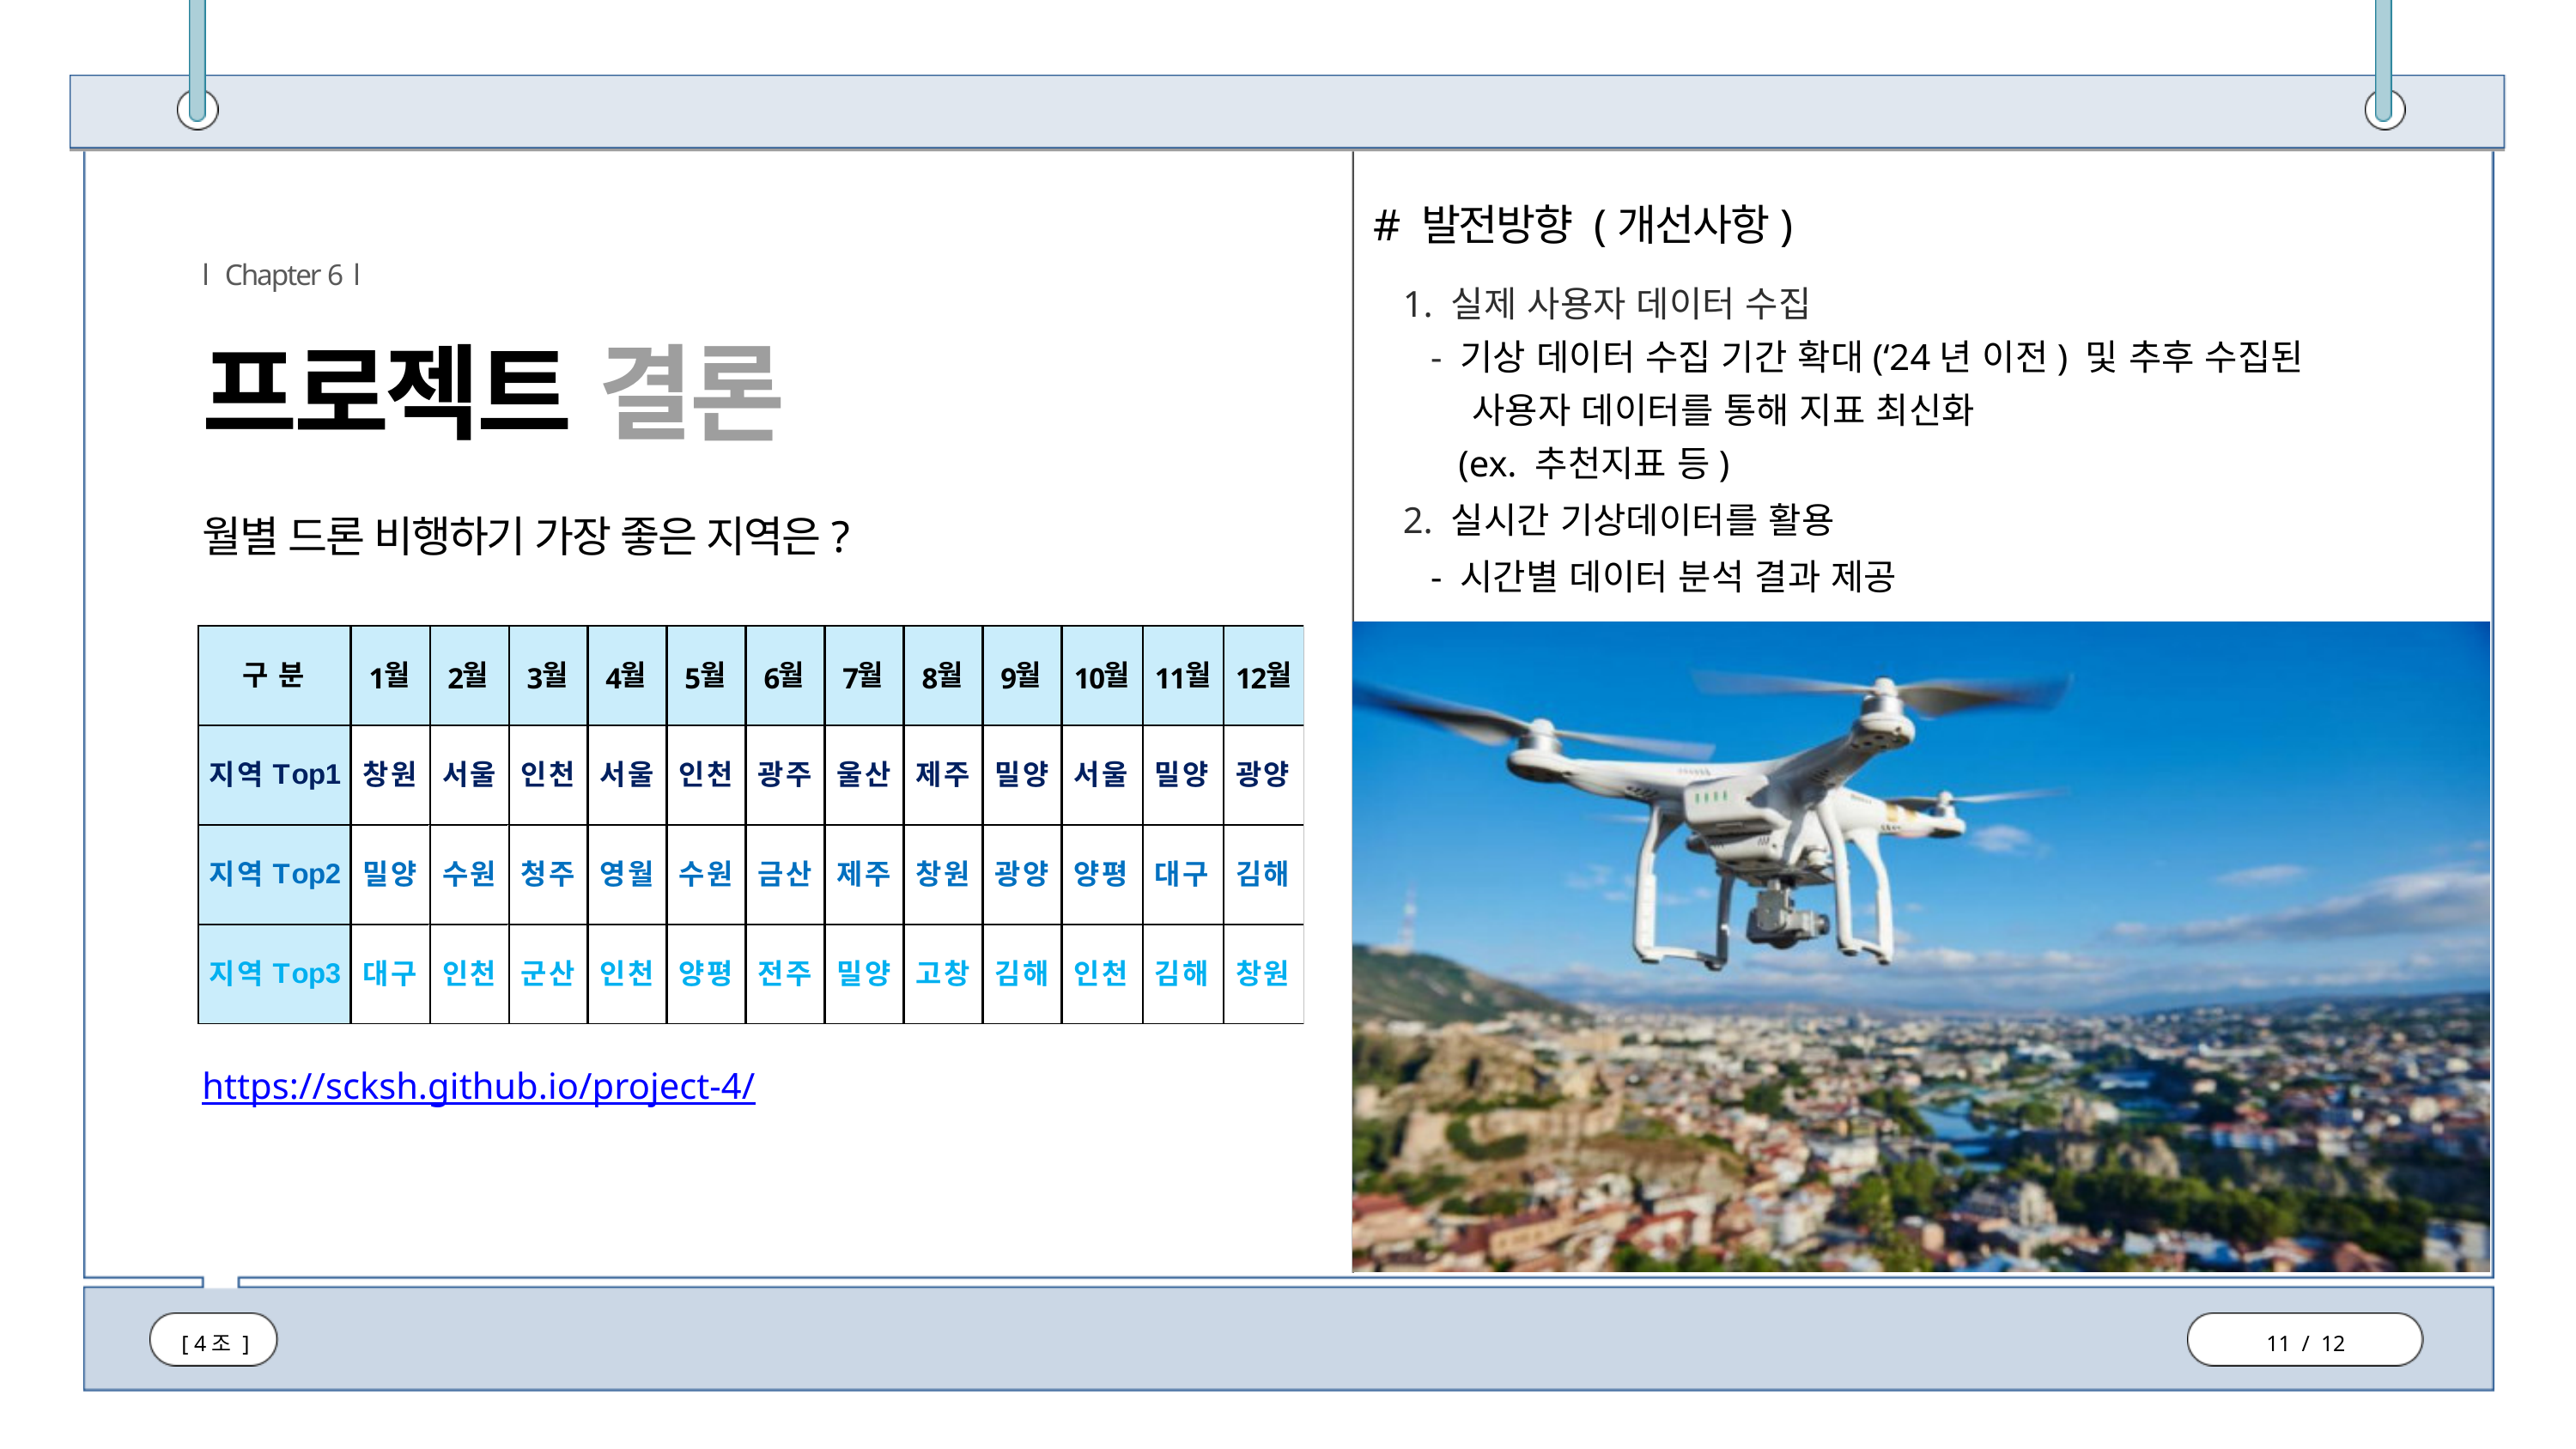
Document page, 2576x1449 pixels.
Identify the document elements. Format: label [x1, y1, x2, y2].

text_box [197, 624, 1306, 1026]
picture [69, 0, 2506, 1392]
